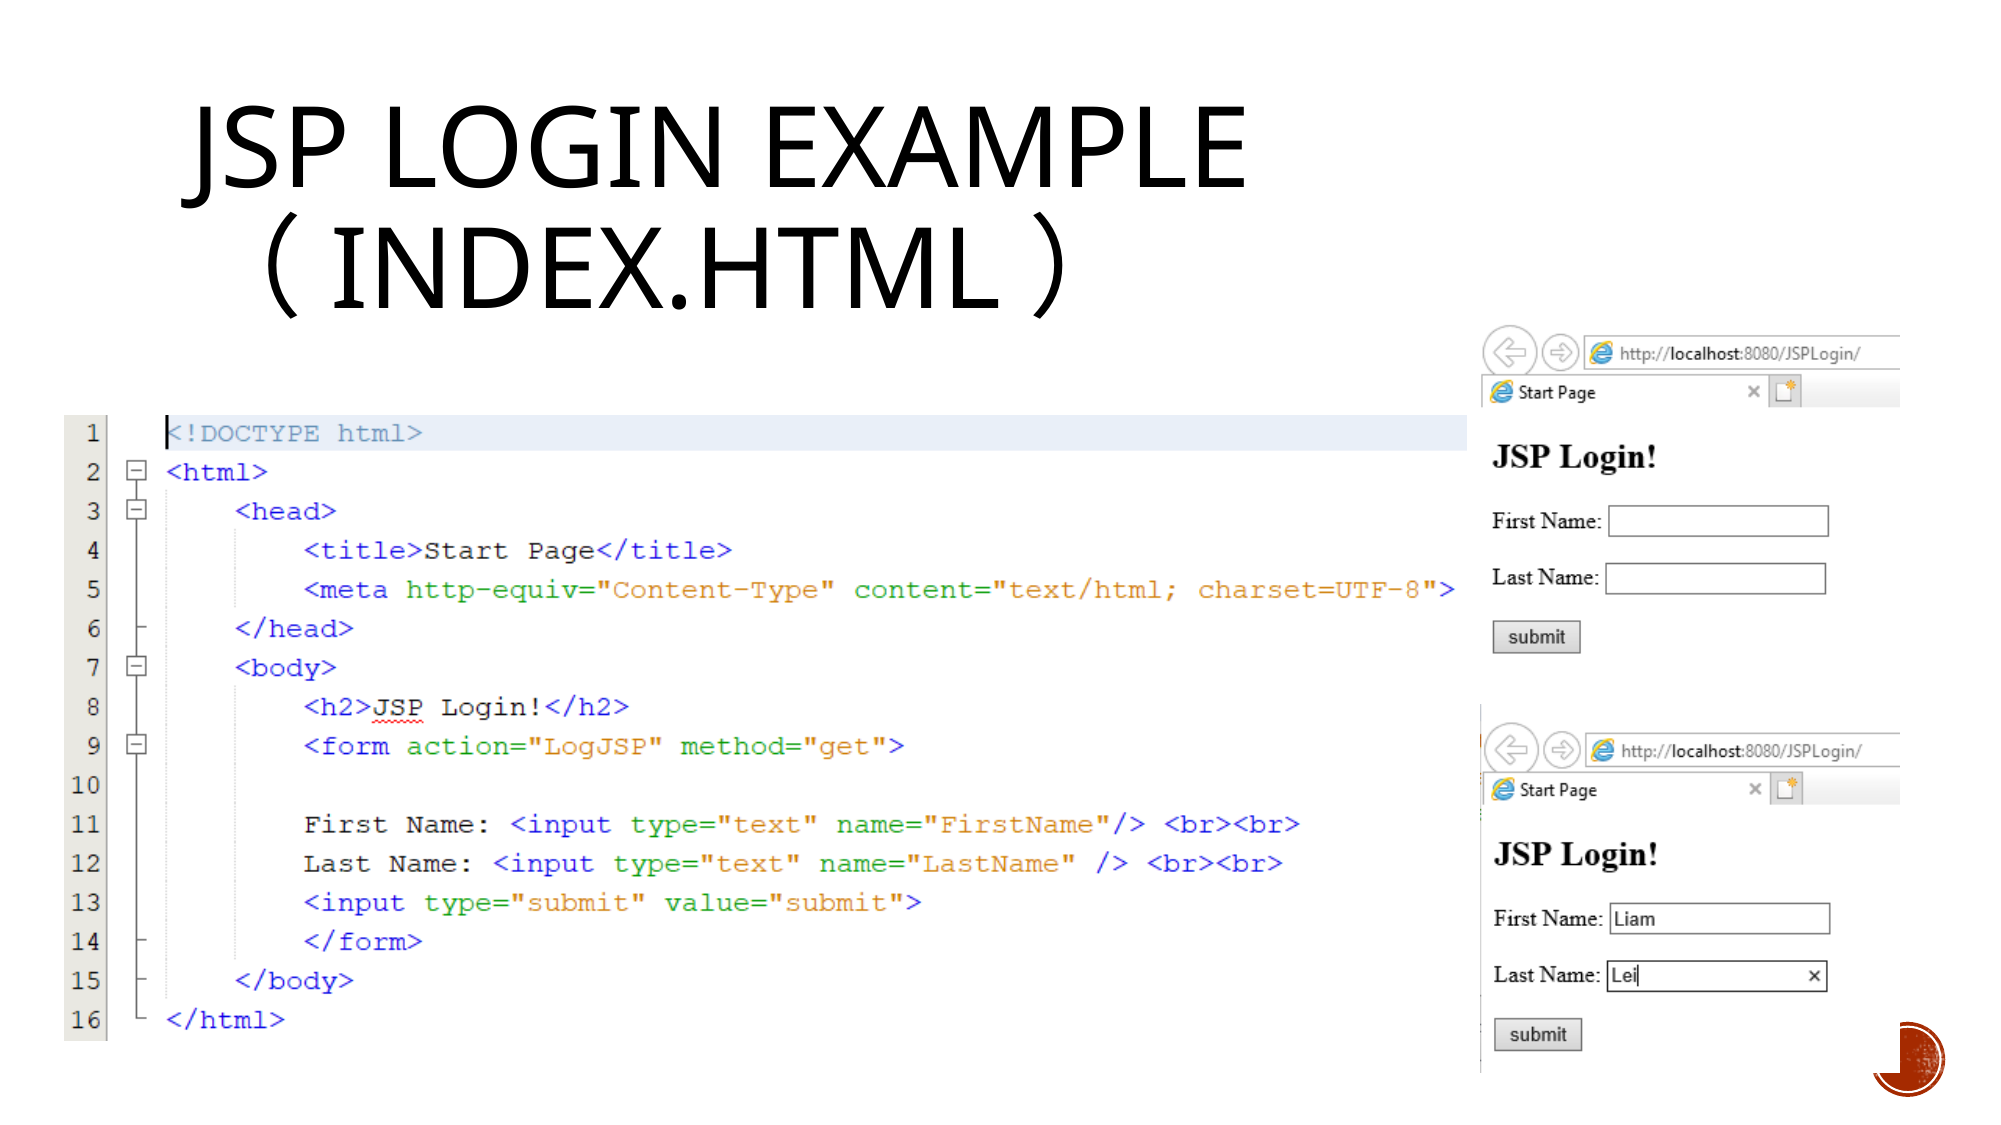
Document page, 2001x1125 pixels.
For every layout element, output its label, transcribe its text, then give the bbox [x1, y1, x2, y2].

title JSP Login Example （index.html） [175, 79, 1826, 344]
picture [1482, 323, 1897, 695]
picture [1482, 706, 1897, 1072]
picture [69, 415, 1466, 1040]
